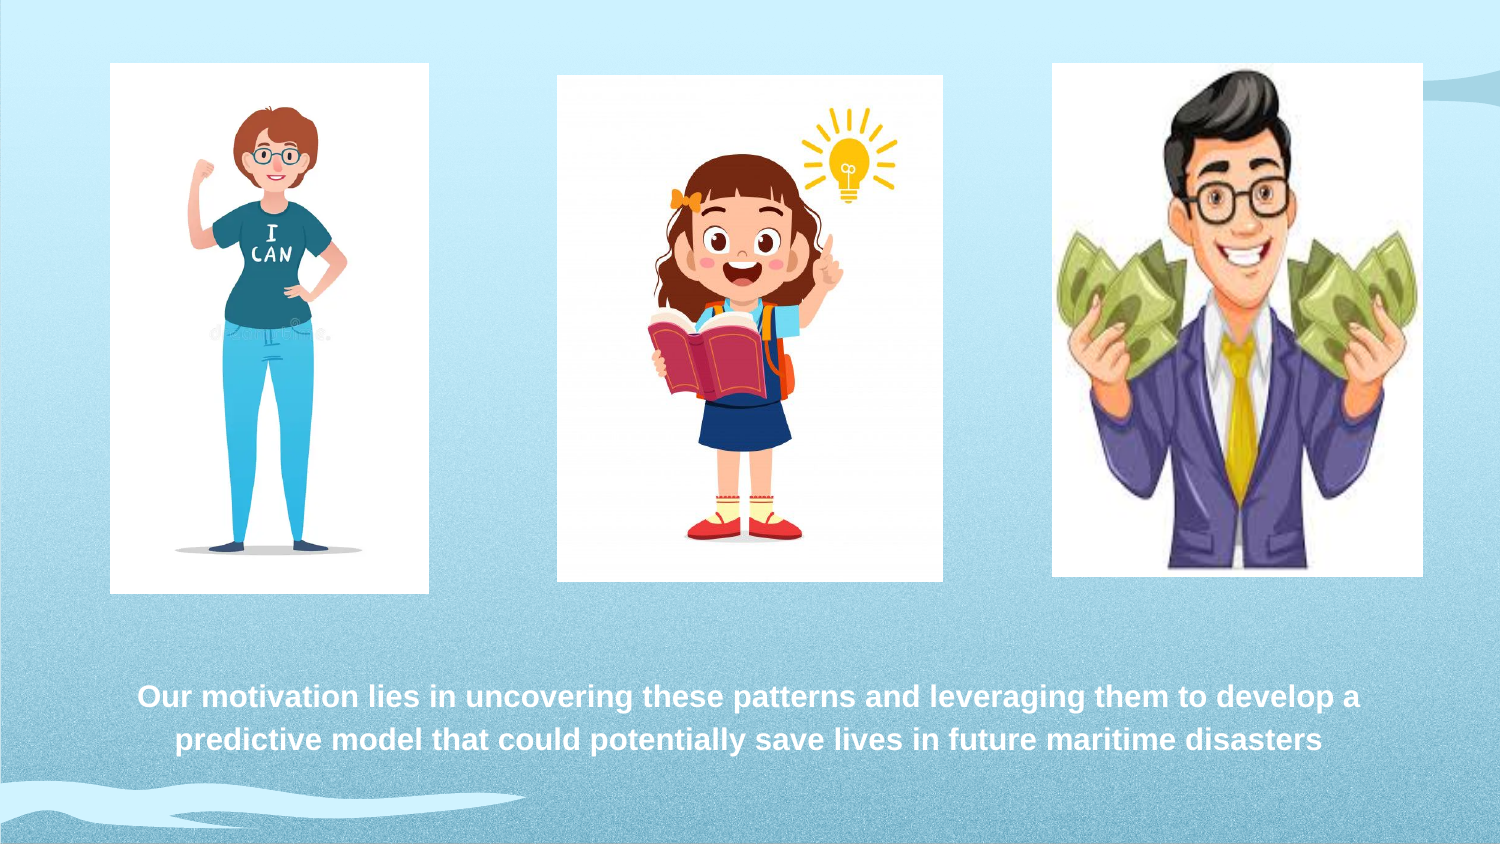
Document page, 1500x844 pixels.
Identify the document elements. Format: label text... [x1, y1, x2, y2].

picture [0, 0, 1500, 844]
text_box Our motivation lies in uncovering these patterns and leveraging them to develop a predictive model that could potentially save lives in future maritime disasters [78, 655, 1422, 772]
